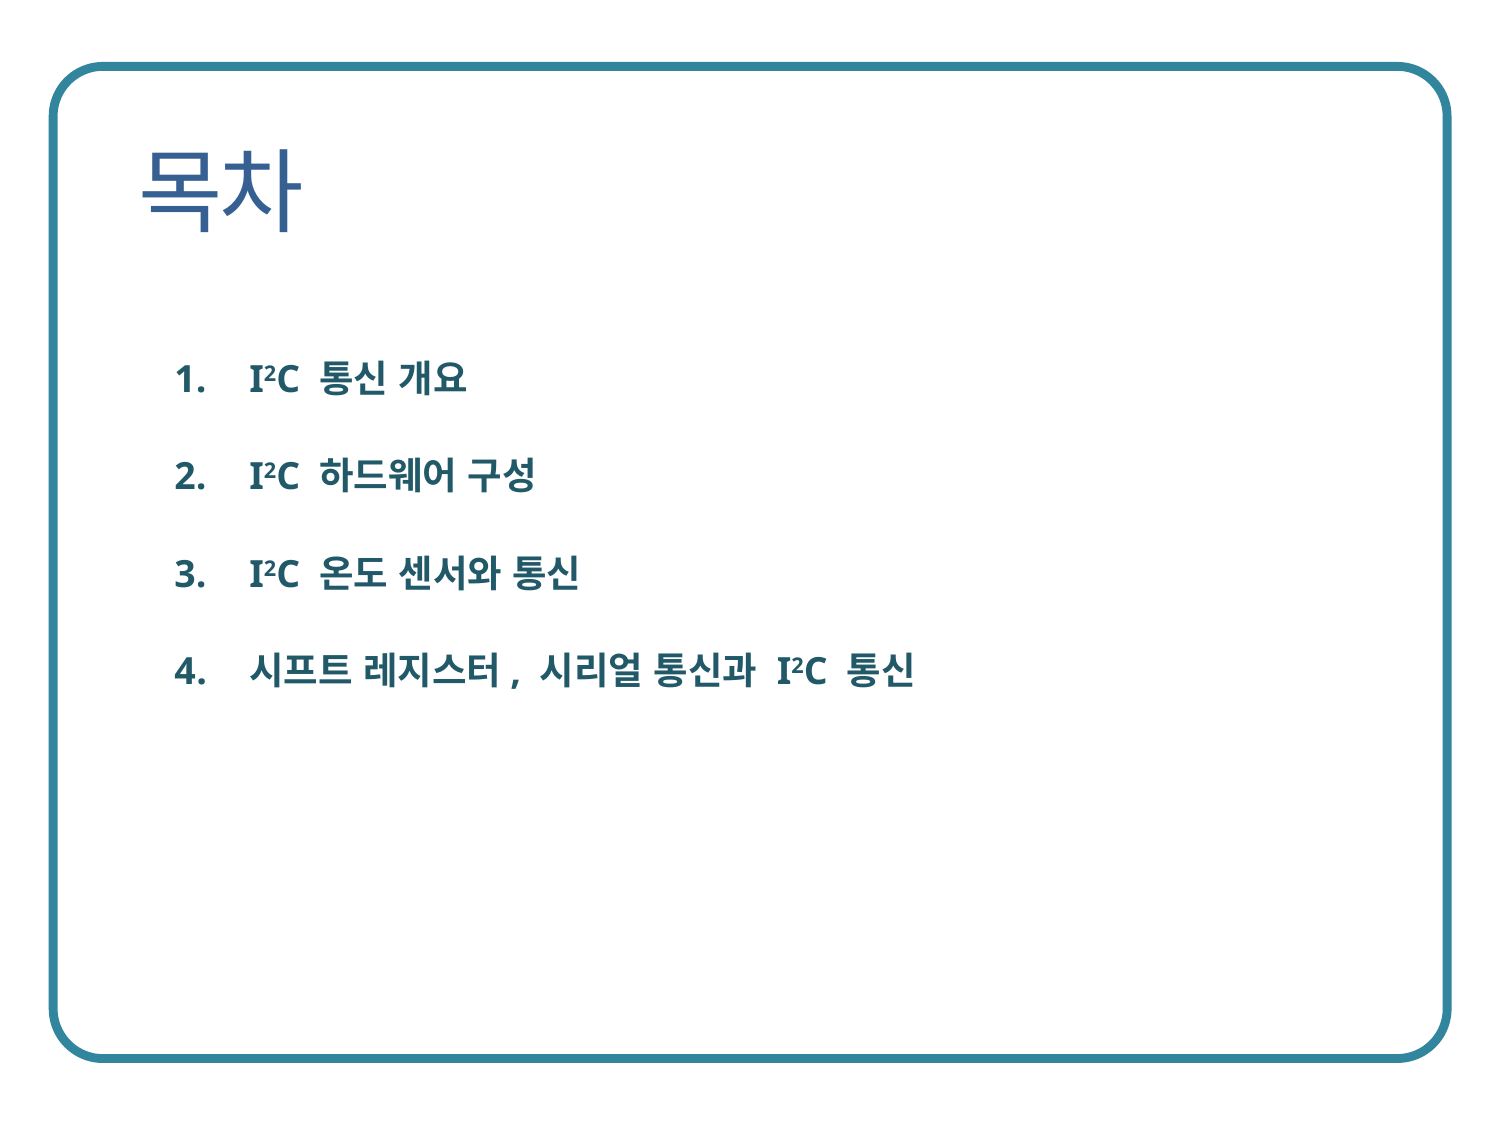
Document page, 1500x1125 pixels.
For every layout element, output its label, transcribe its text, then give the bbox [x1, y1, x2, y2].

list I2C 통신 개요 I2C 하드웨어 구성 I2C 온도 센서와 통신 시프트 레지스터, 시리얼 통신과 I2C 통신 [159, 302, 1317, 977]
